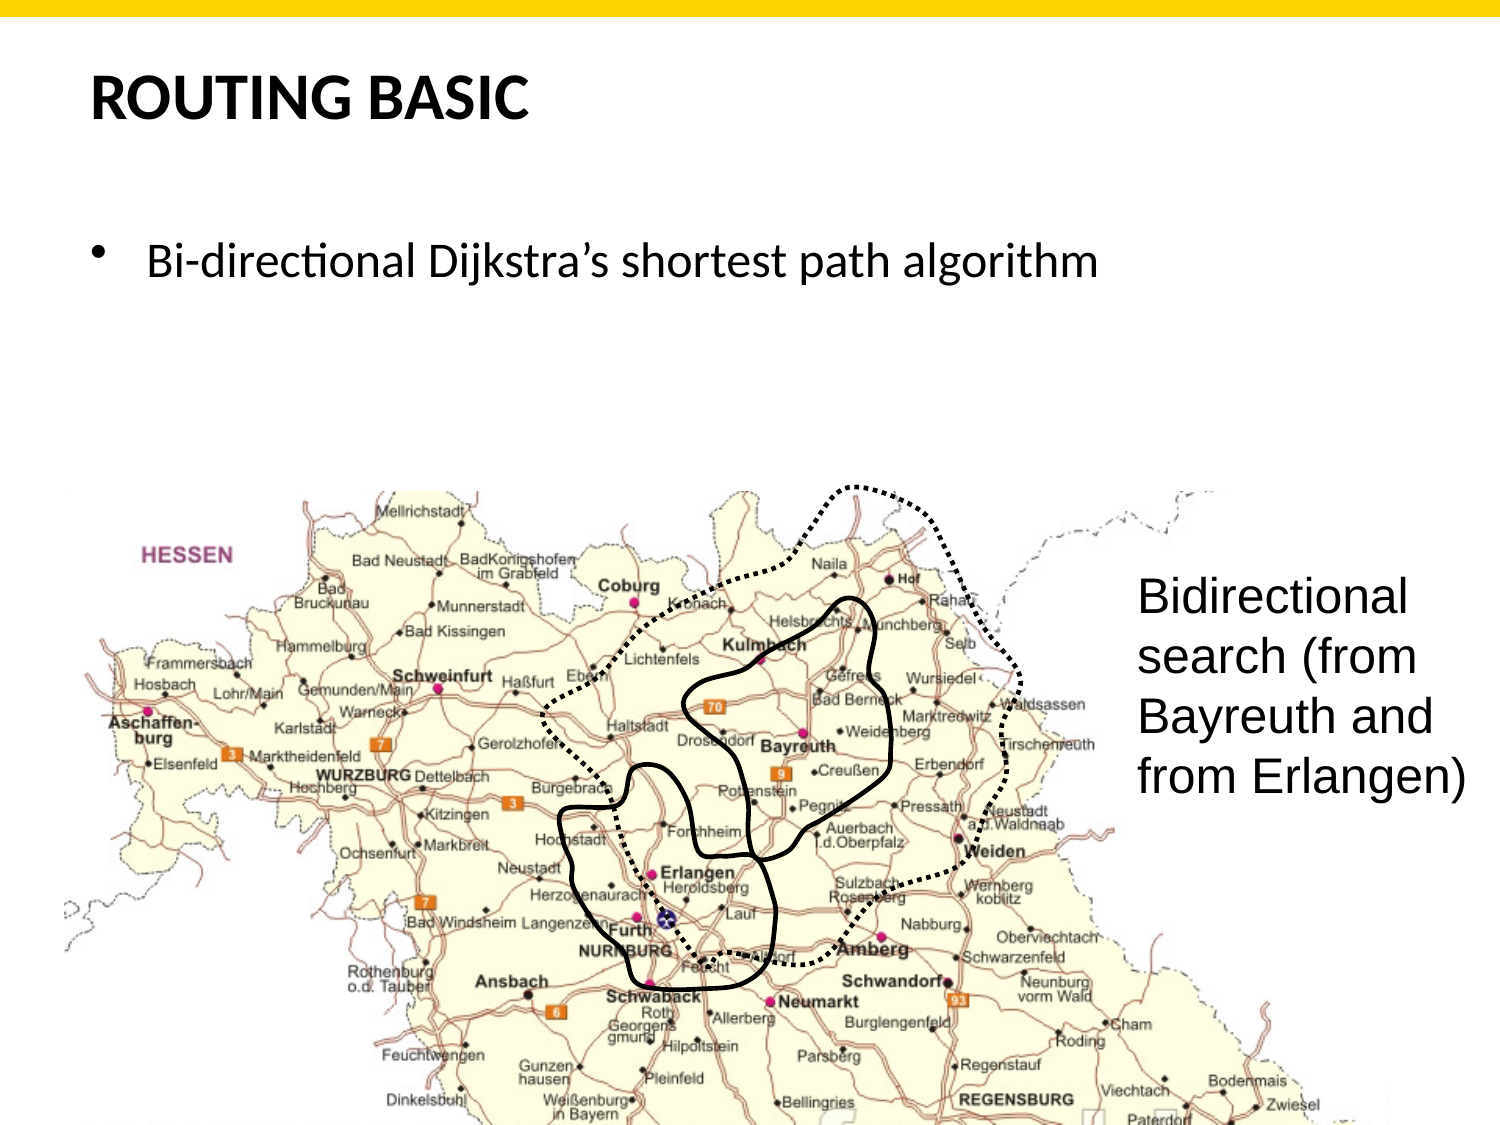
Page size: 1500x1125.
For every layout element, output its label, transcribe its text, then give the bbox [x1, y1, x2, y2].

list Bi-directional Dijkstra’s shortest path algorithm [75, 220, 1425, 590]
picture [64, 491, 1391, 1125]
title Routing basic [75, 45, 1486, 146]
text_box Bidirectional search (from Bayreuth and from Erlangen) [1396, 555, 1500, 811]
